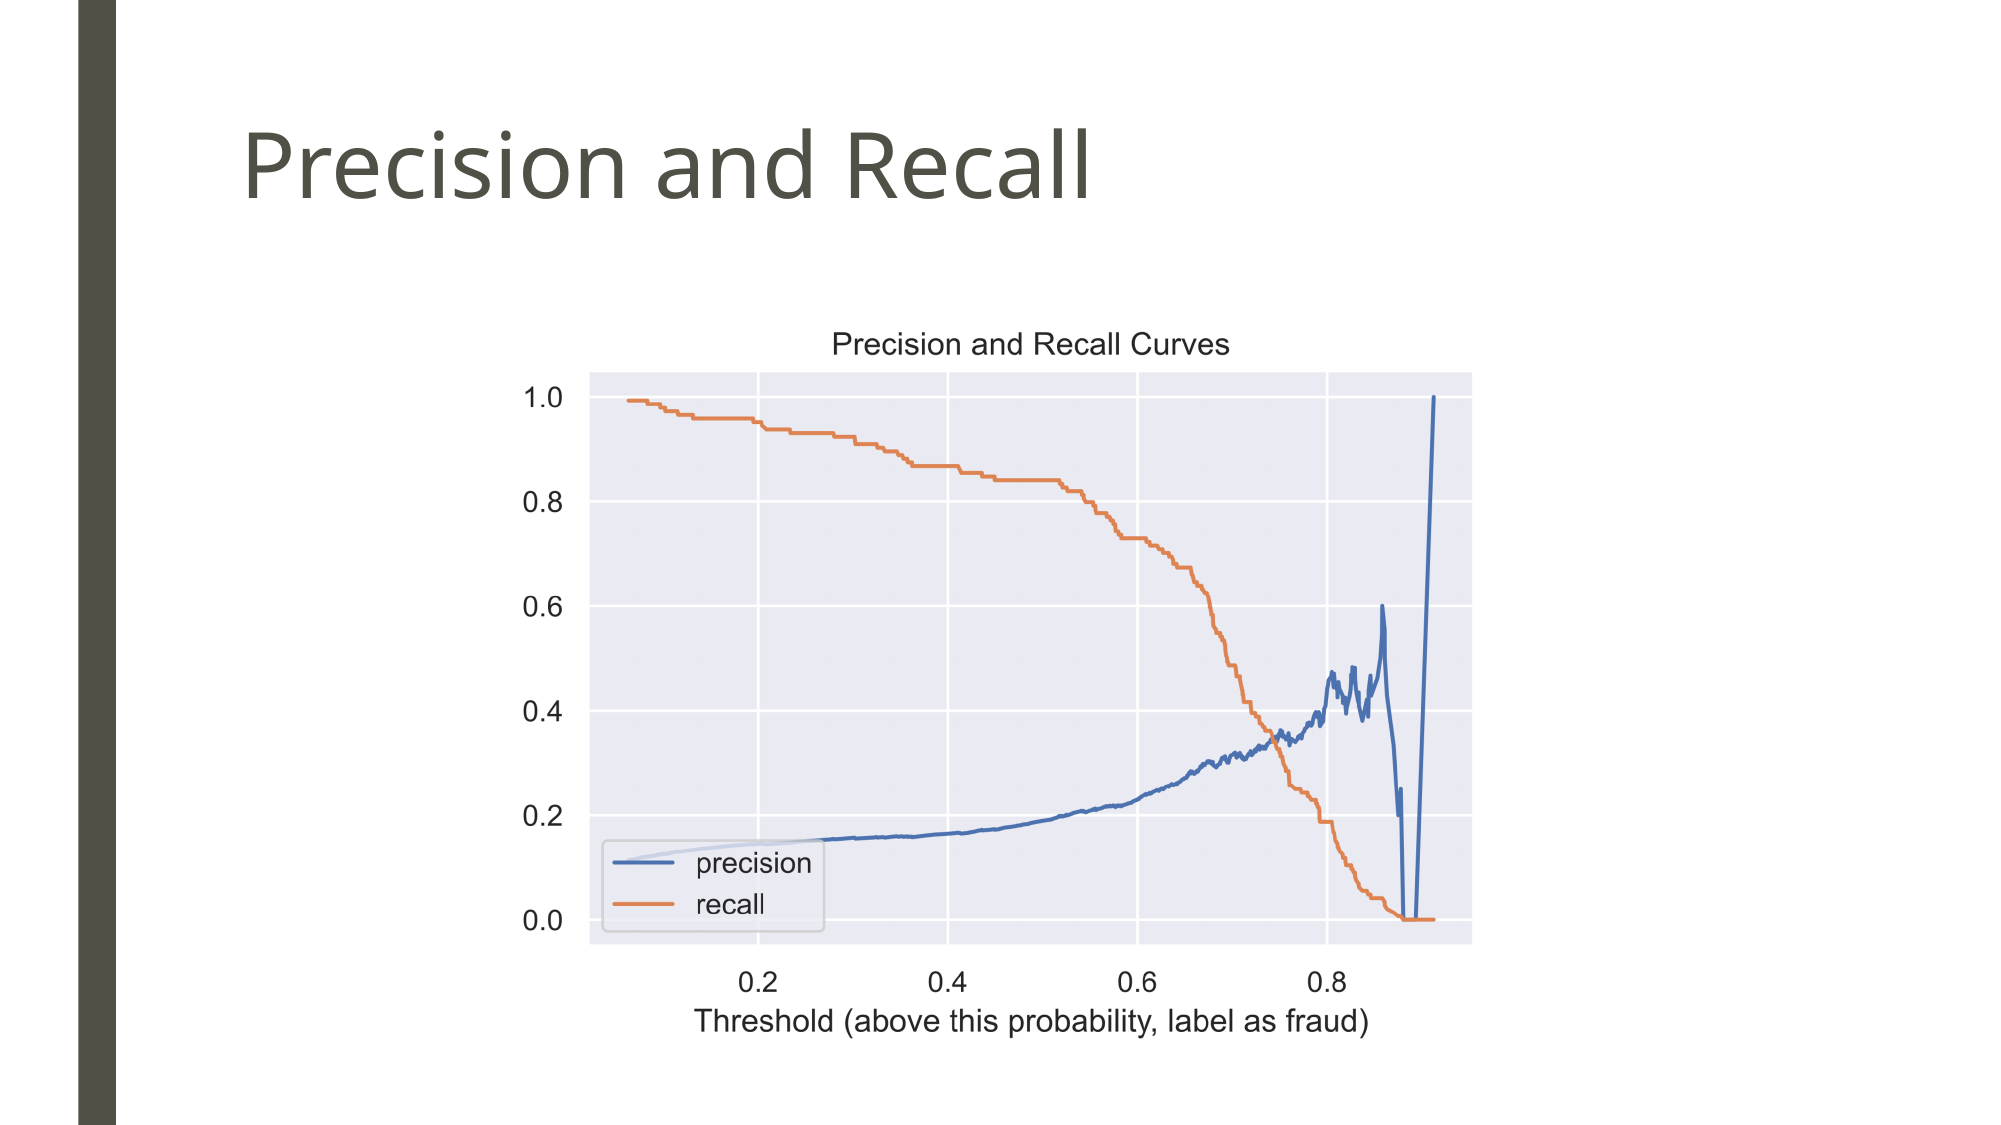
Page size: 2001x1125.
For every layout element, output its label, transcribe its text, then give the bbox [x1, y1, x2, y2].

picture [445, 279, 1588, 1041]
title Precision and Recall [225, 112, 1800, 303]
